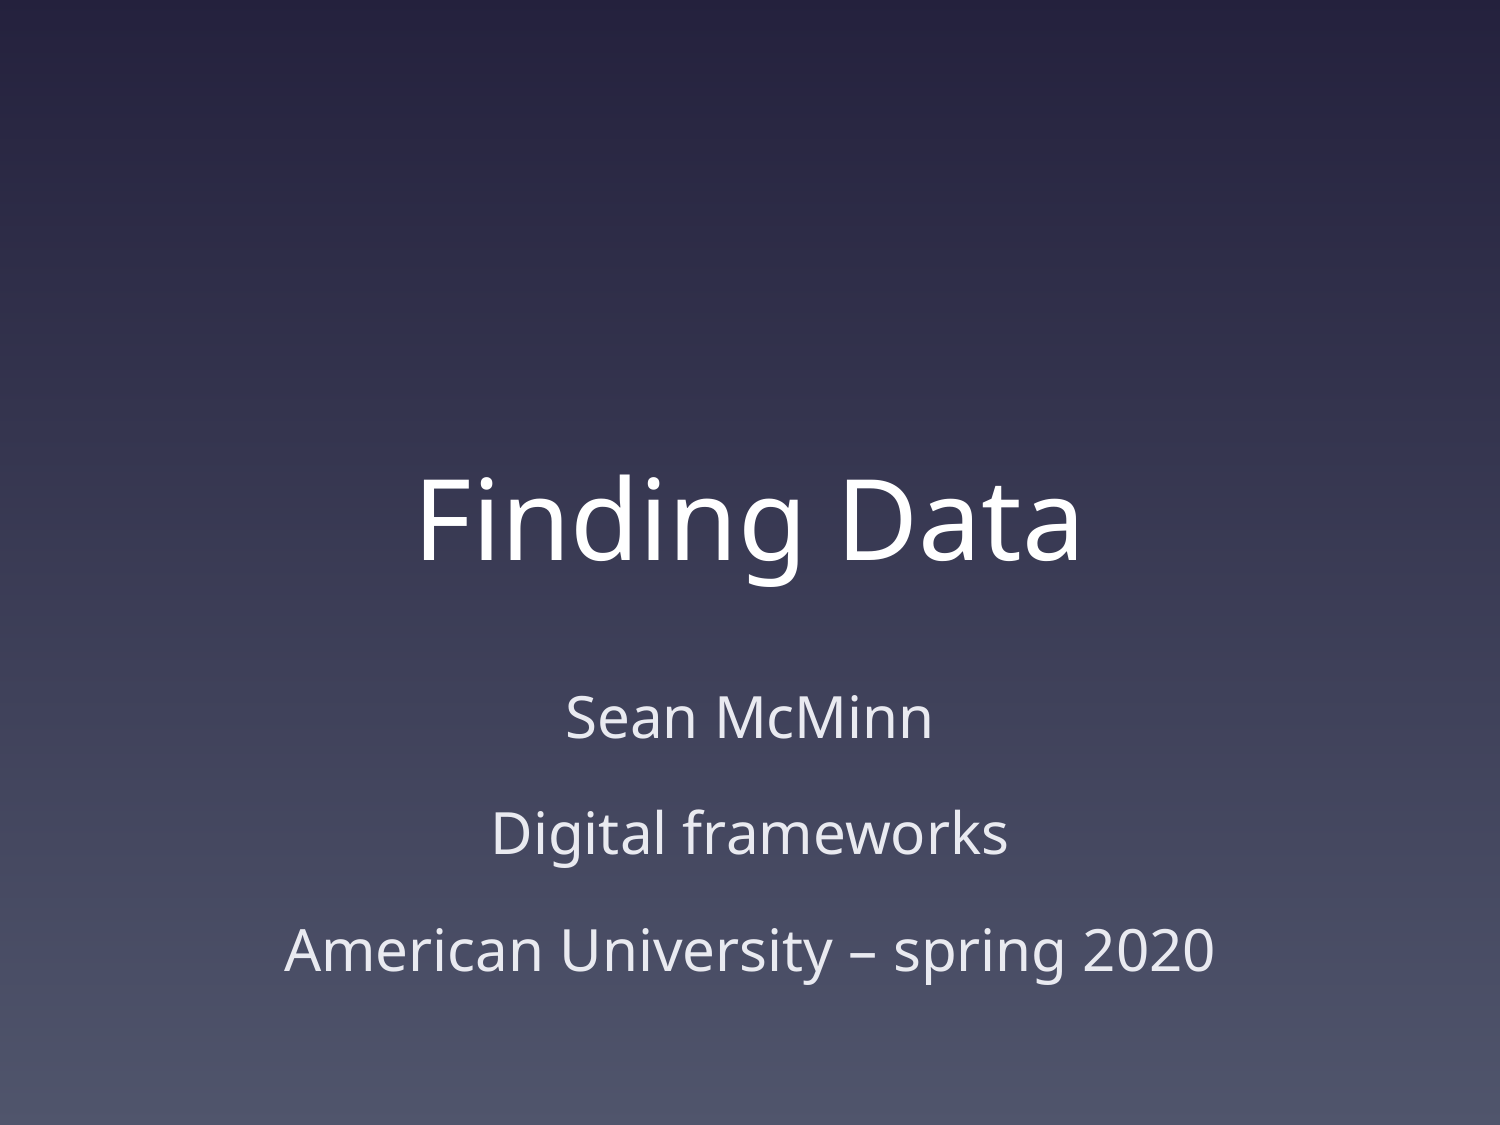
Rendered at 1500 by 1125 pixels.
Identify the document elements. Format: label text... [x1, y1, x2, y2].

subtitle Sean McMinn Digital frameworks American University – spring 2020 [62, 637, 1438, 1055]
title Finding Data [112, 349, 1388, 591]
